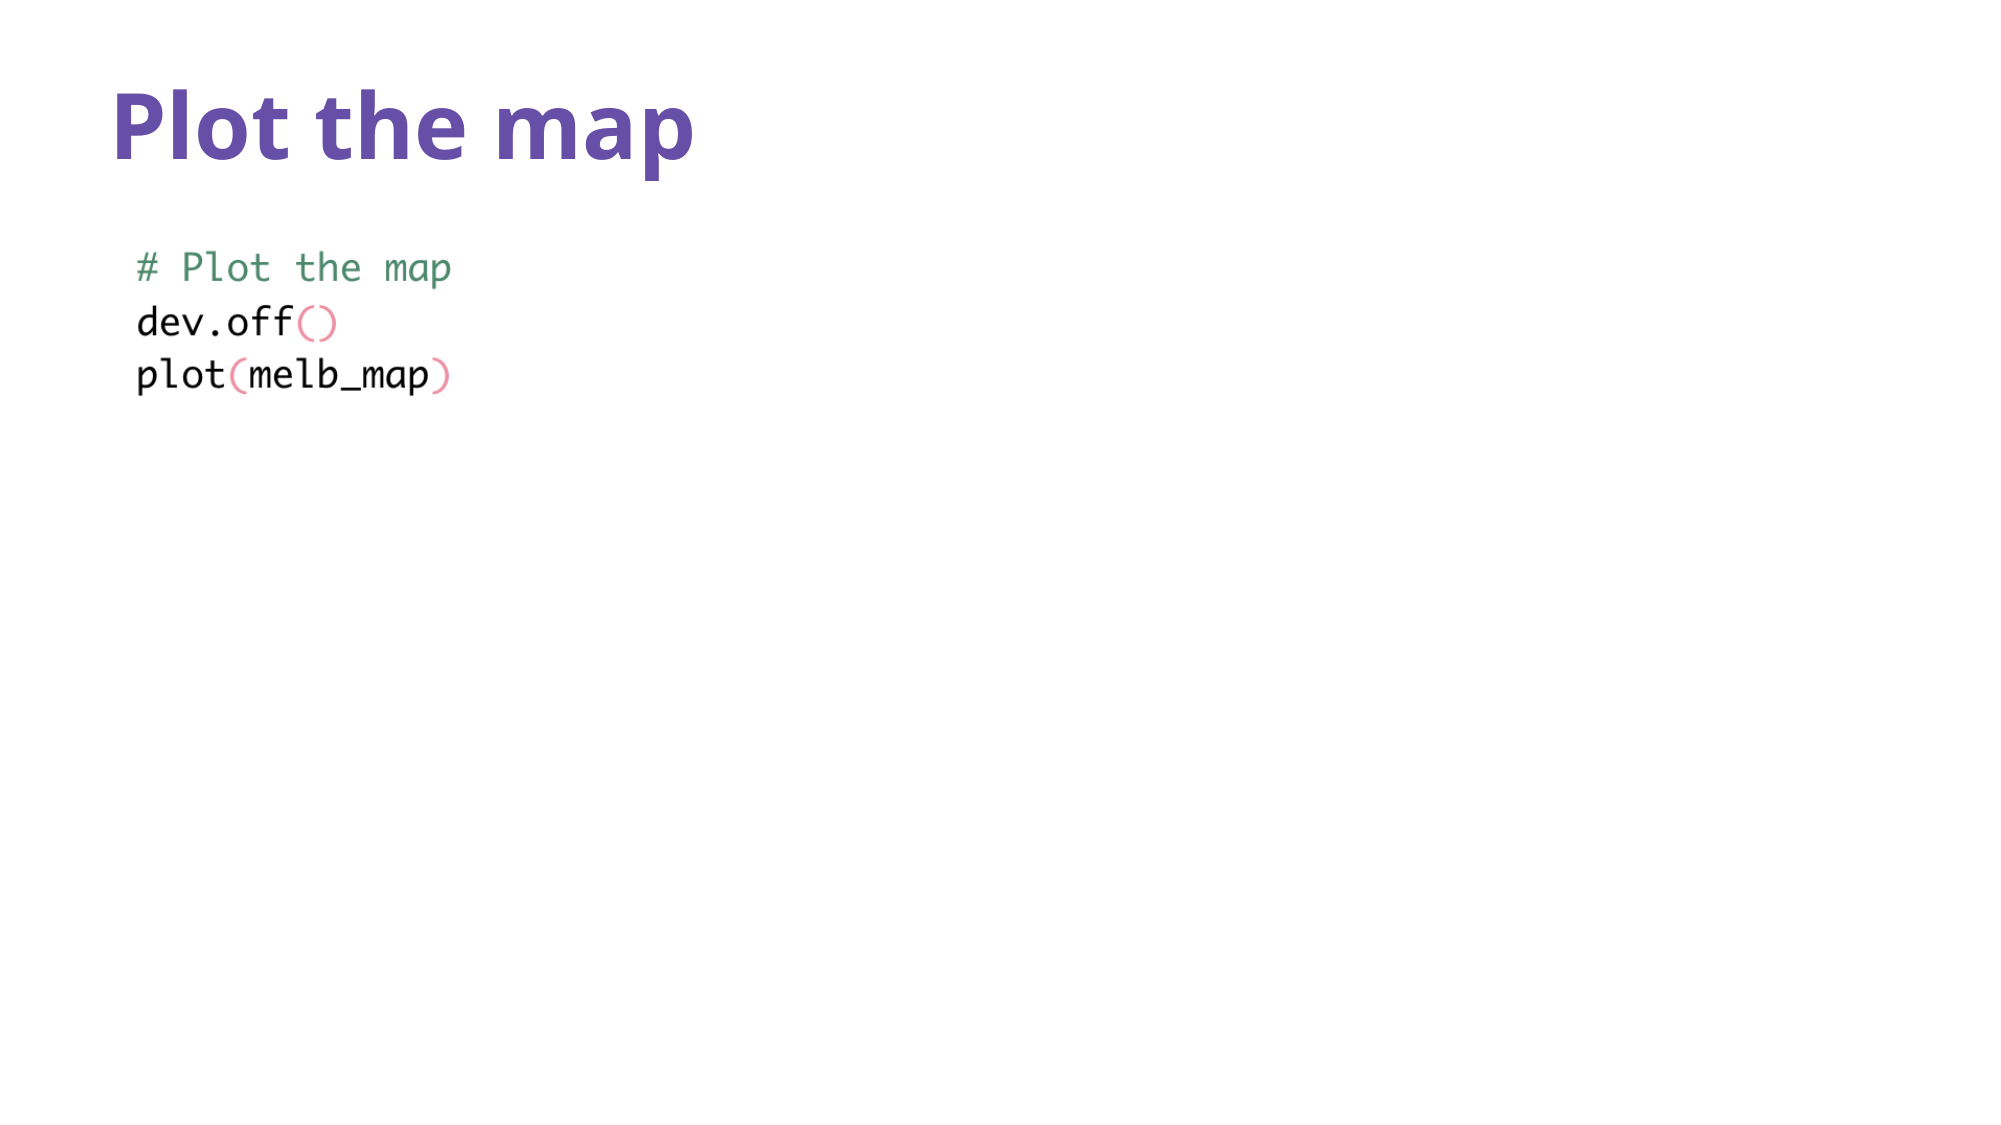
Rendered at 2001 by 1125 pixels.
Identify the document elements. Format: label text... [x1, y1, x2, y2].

picture [131, 238, 497, 418]
title Plot the map [94, 21, 1820, 239]
